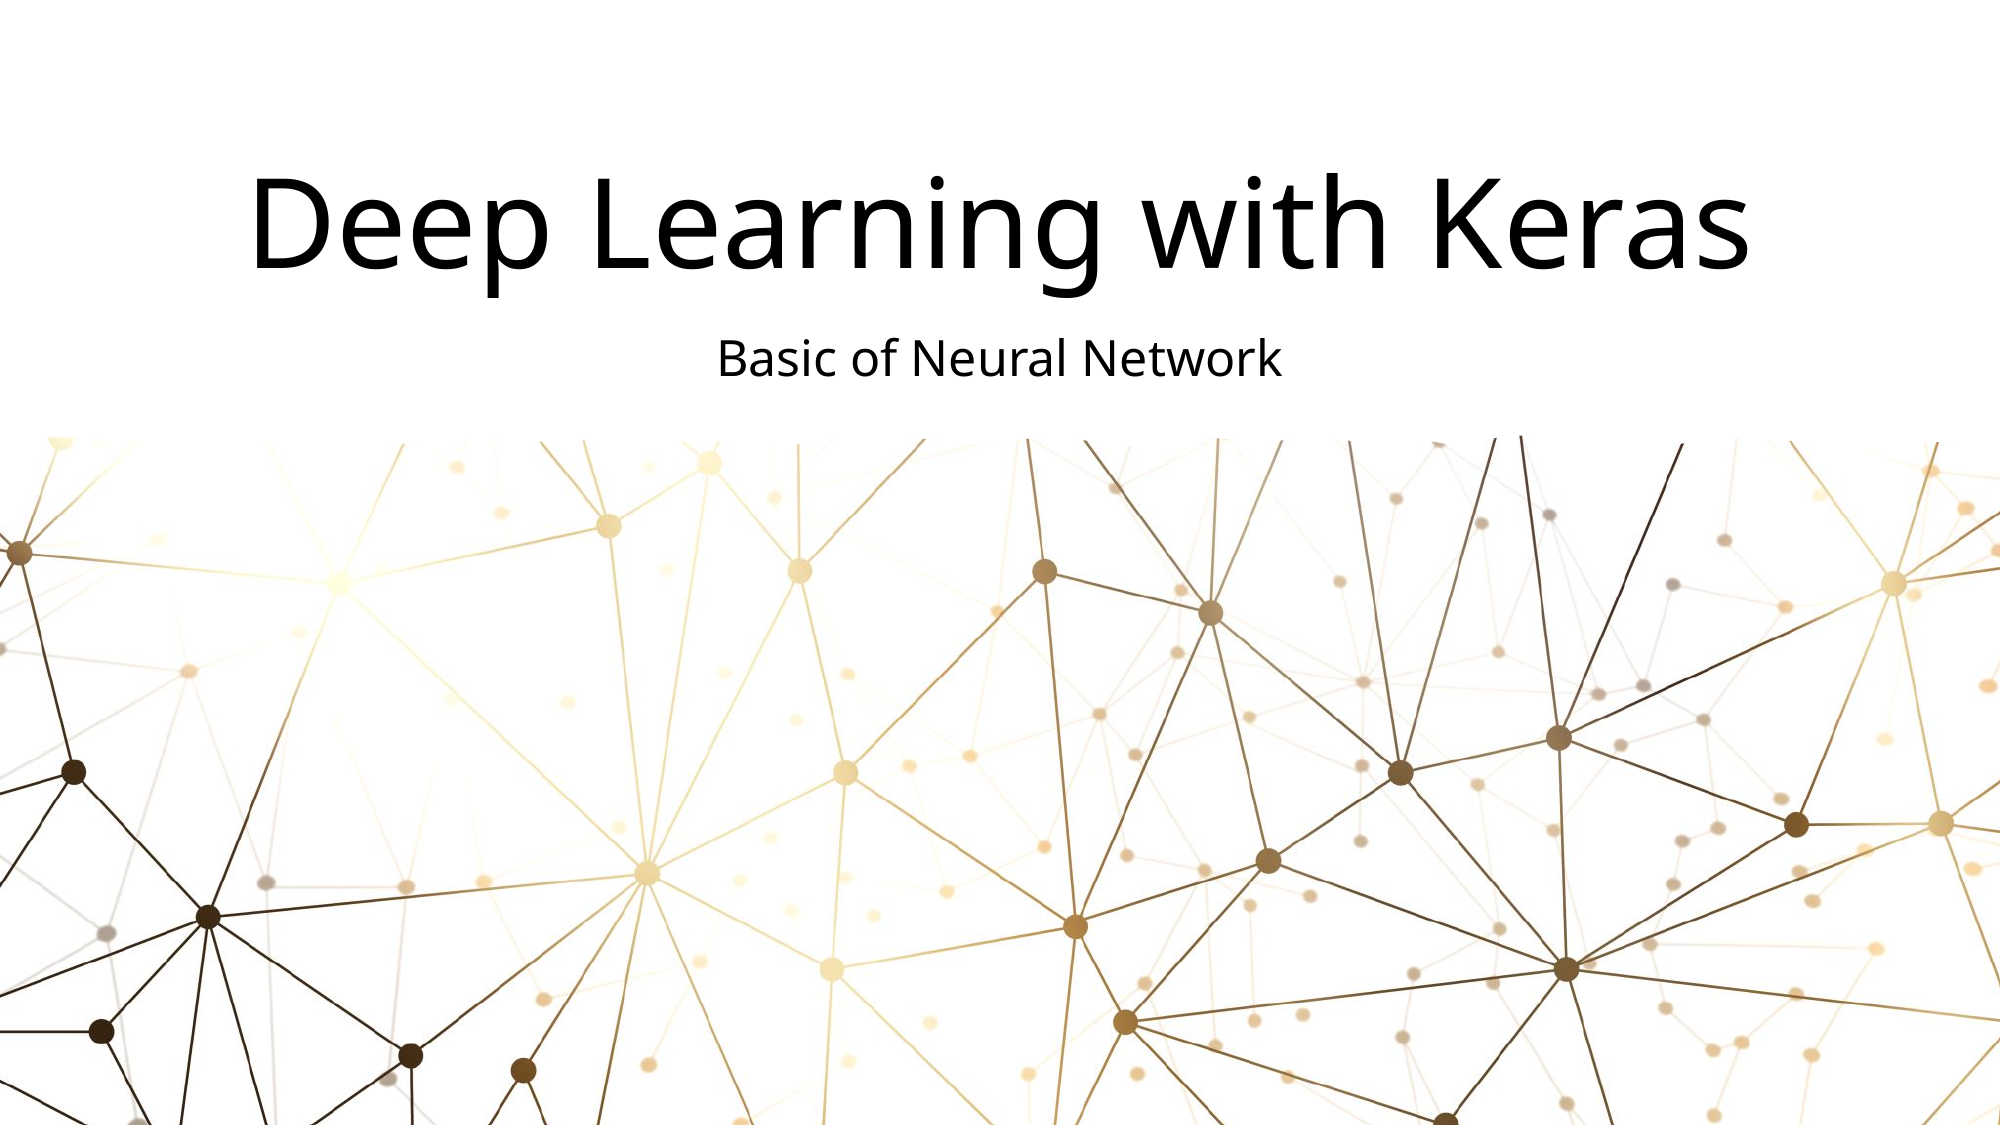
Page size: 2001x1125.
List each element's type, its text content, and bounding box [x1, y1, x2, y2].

picture [0, 434, 2000, 1125]
text_box [0, 0, 2000, 434]
subtitle Basic of Neural Network [105, 308, 1895, 399]
title Deep Learning with Keras [105, 130, 1895, 306]
